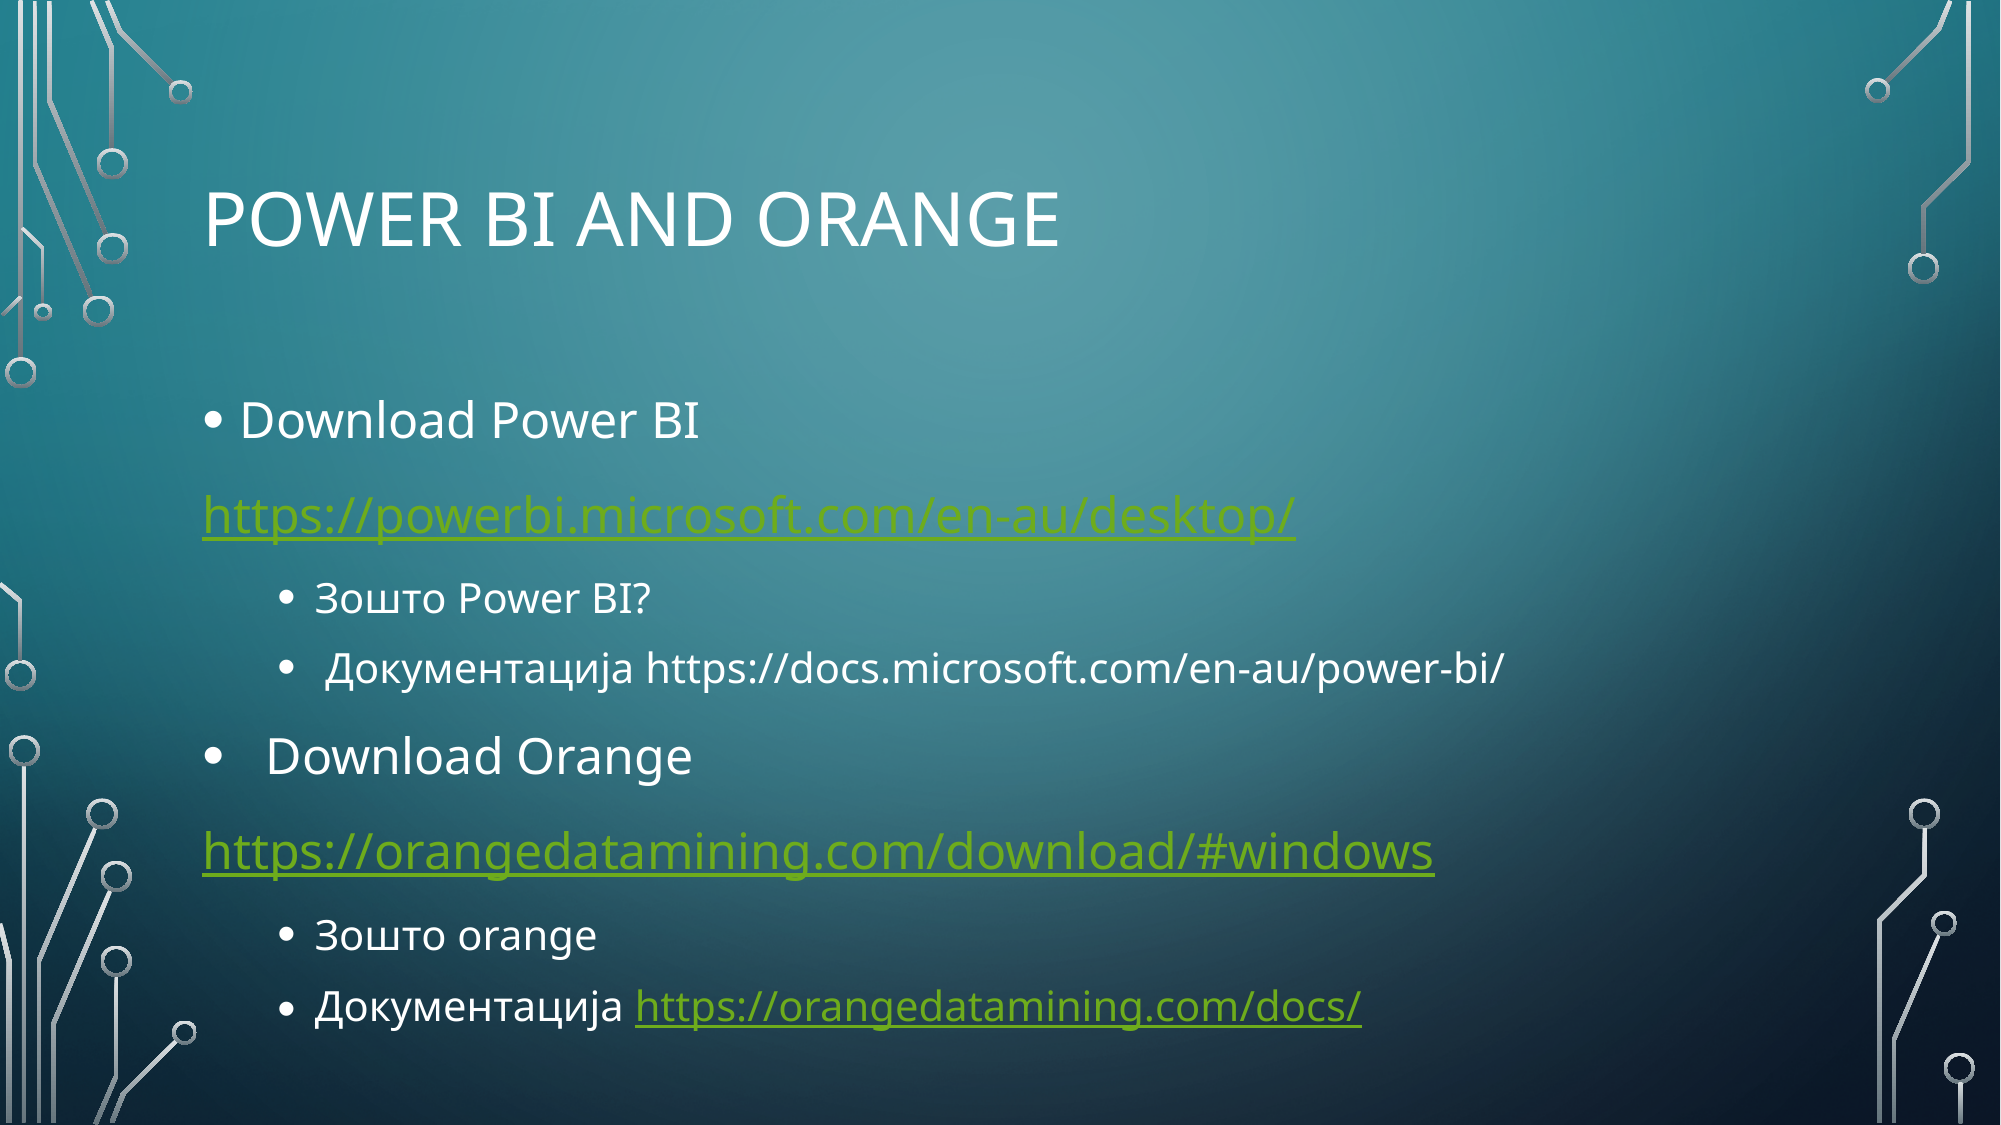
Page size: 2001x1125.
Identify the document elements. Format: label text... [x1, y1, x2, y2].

title Power BI and orange [187, 101, 1813, 344]
list Download Power BI https://powerbi.microsoft.com/en-au/desktop/ Зошто Power BI? Документација https://docs.microsoft.com/en-au/power-bi/ Download Orange https://orangedatamining.com/download/#windows Зошто orange Документација https://orangedatamining.com/docs/ [187, 369, 1813, 1066]
